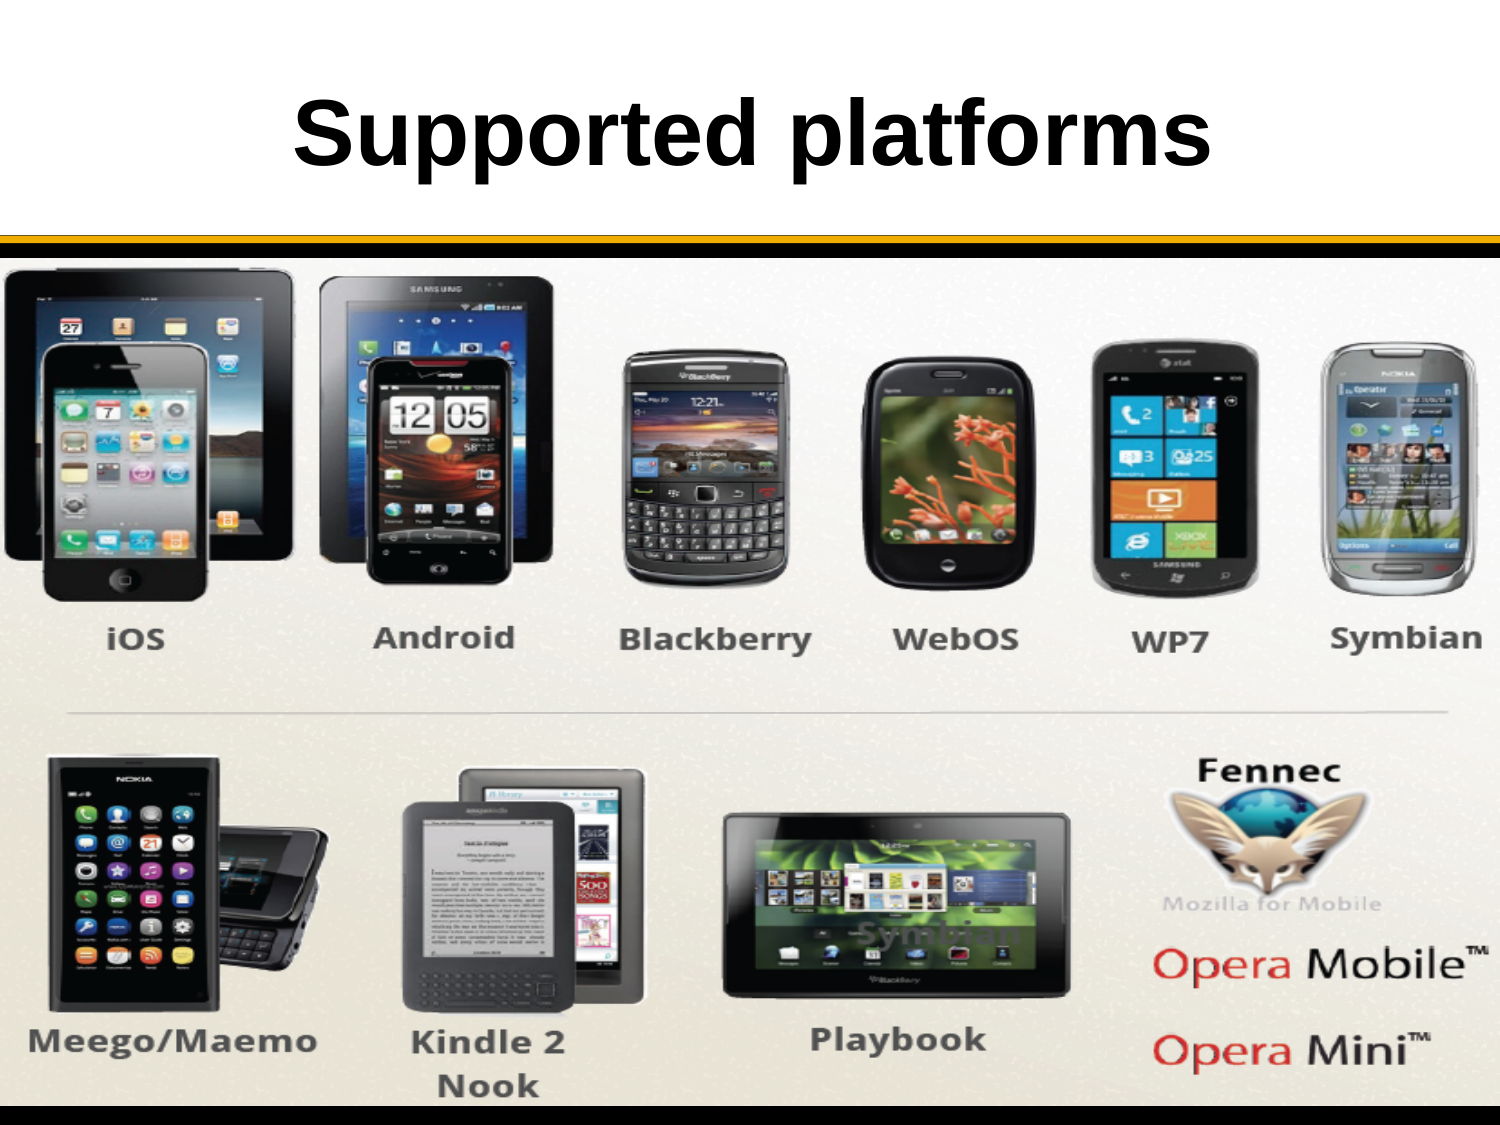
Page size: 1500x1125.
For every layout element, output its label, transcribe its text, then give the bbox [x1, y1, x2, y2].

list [0, 258, 1500, 1106]
title Supported platforms [75, 25, 1425, 231]
